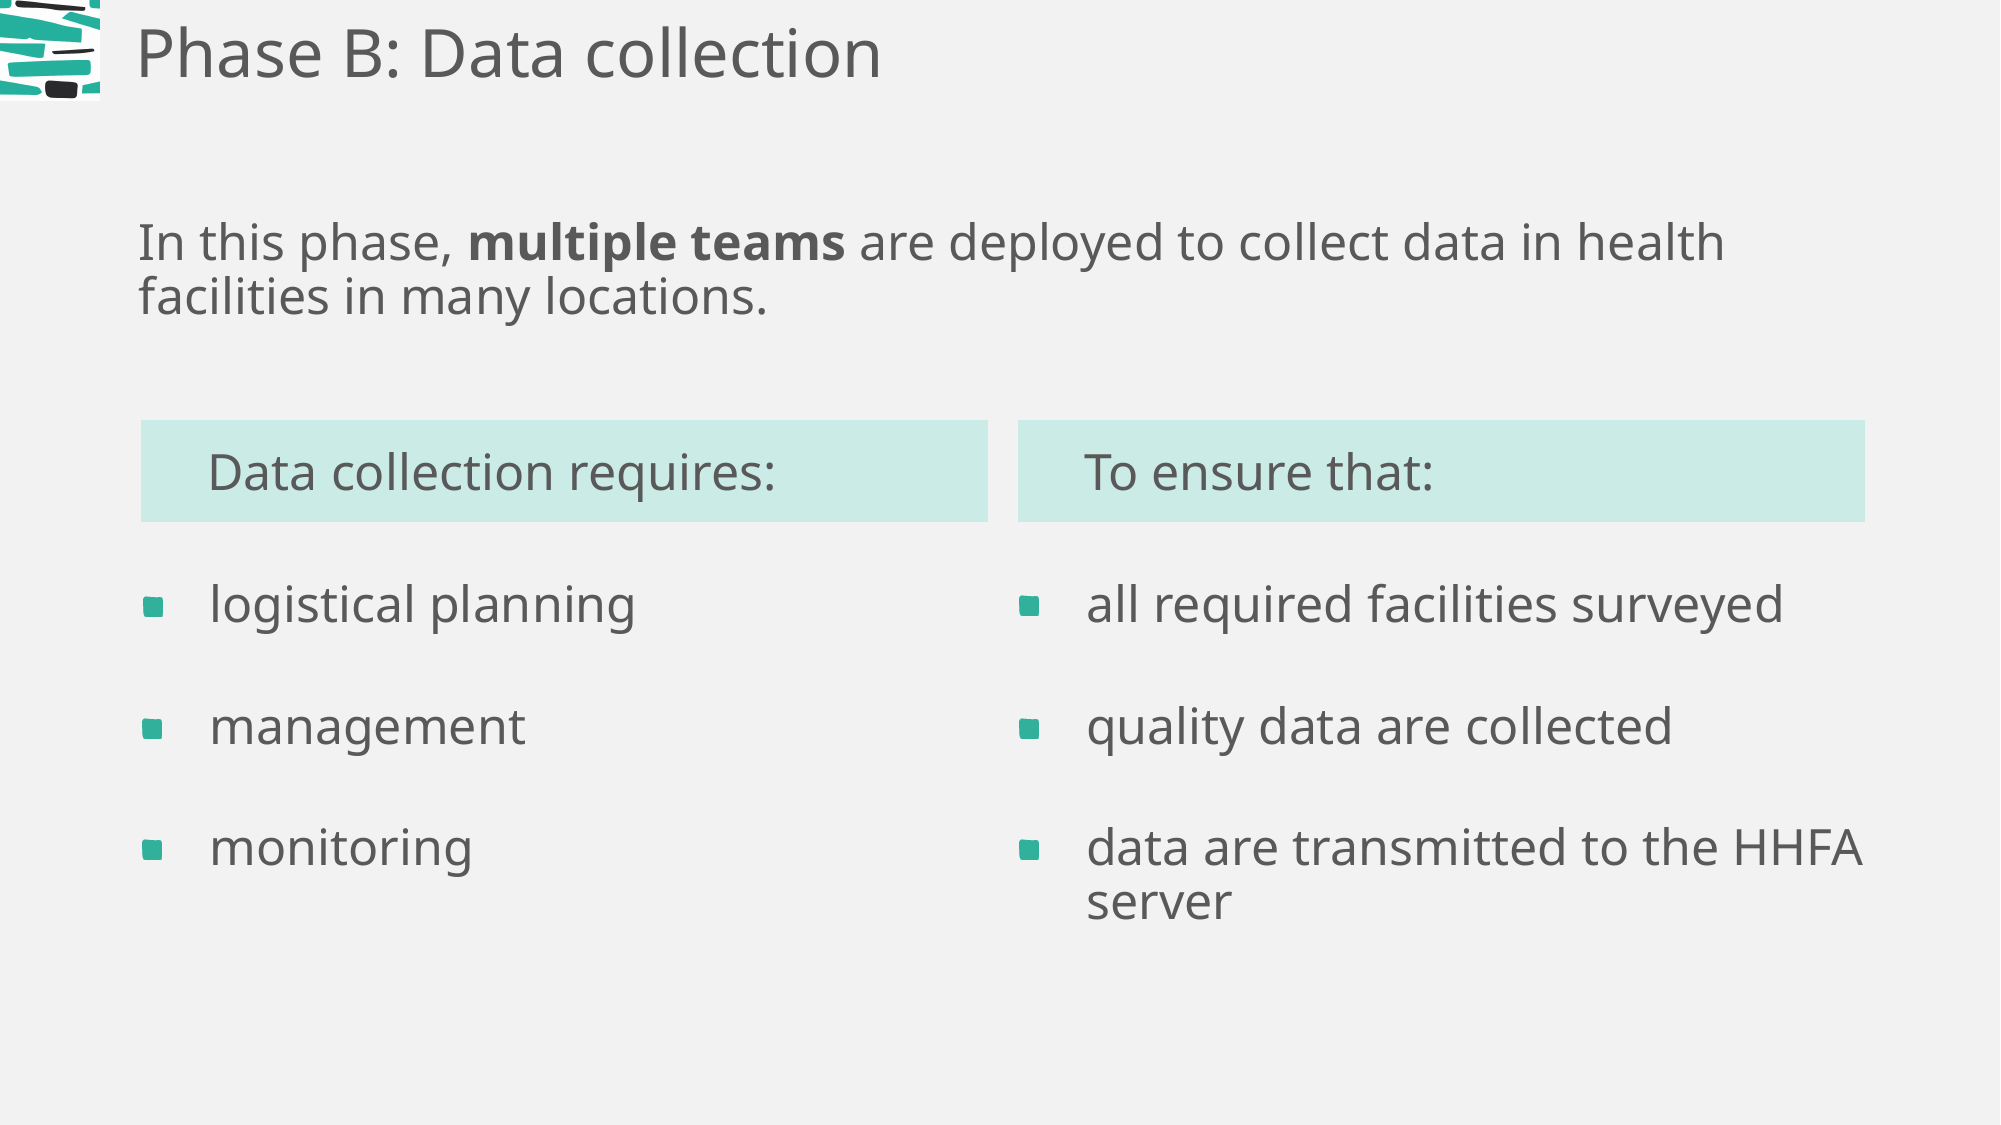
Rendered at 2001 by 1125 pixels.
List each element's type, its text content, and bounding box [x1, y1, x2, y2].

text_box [0, 0, 1656, 101]
text_box quality data are collected [1071, 693, 1884, 763]
text_box To ensure that: [1018, 420, 1865, 522]
picture [1019, 839, 1039, 860]
text_box monitoring [194, 814, 1007, 884]
text_box management [194, 693, 1007, 763]
text_box all required facilities surveyed [1071, 571, 1891, 641]
picture [1019, 595, 1039, 616]
text_box data are transmitted to the HHFA server [1071, 814, 1884, 938]
text_box logistical planning [194, 571, 1014, 641]
picture [1019, 718, 1039, 739]
text_box Data collection requires: [141, 420, 988, 522]
picture [142, 839, 162, 860]
picture [143, 596, 163, 617]
text_box In this phase, multiple teams are deployed to collect data in health facilities in many locations. [124, 209, 1897, 333]
picture [142, 718, 162, 739]
